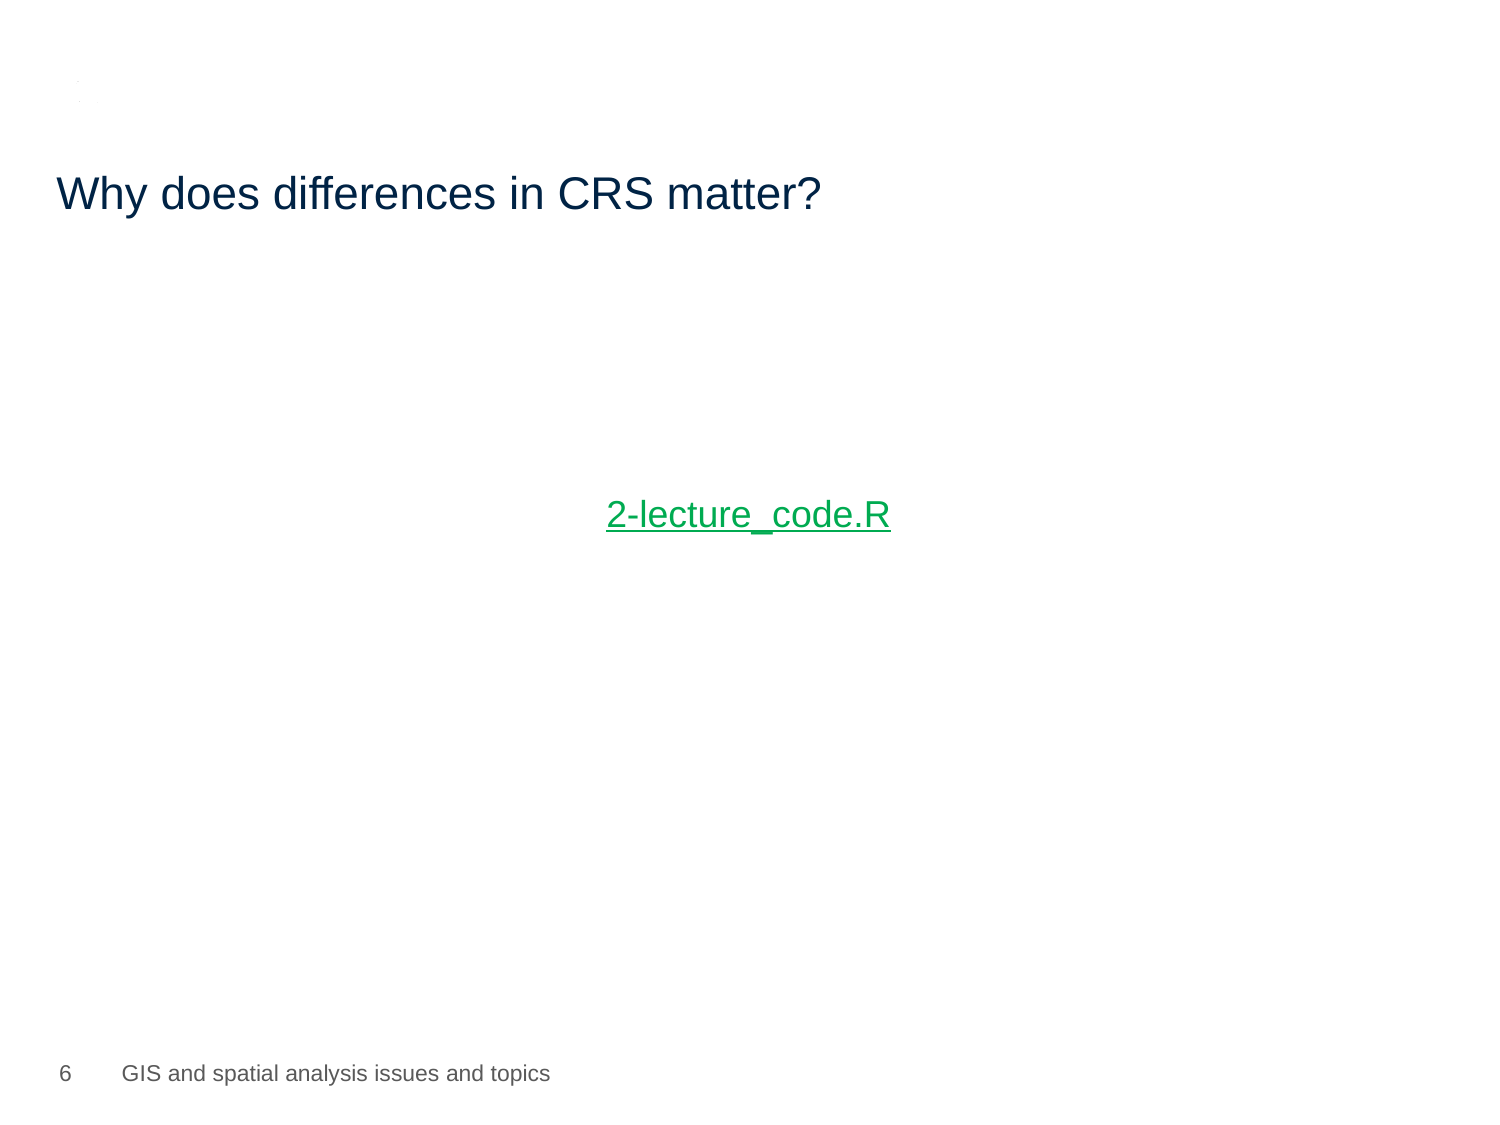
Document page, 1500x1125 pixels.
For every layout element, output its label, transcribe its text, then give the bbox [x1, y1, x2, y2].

slide_number 5 [59, 1042, 112, 1103]
list 2-lecture_code.R [56, 239, 1442, 995]
title Why does differences in CRS matter? [56, 49, 1441, 219]
footer GIS and spatial analysis issues and topics [121, 1042, 1092, 1103]
